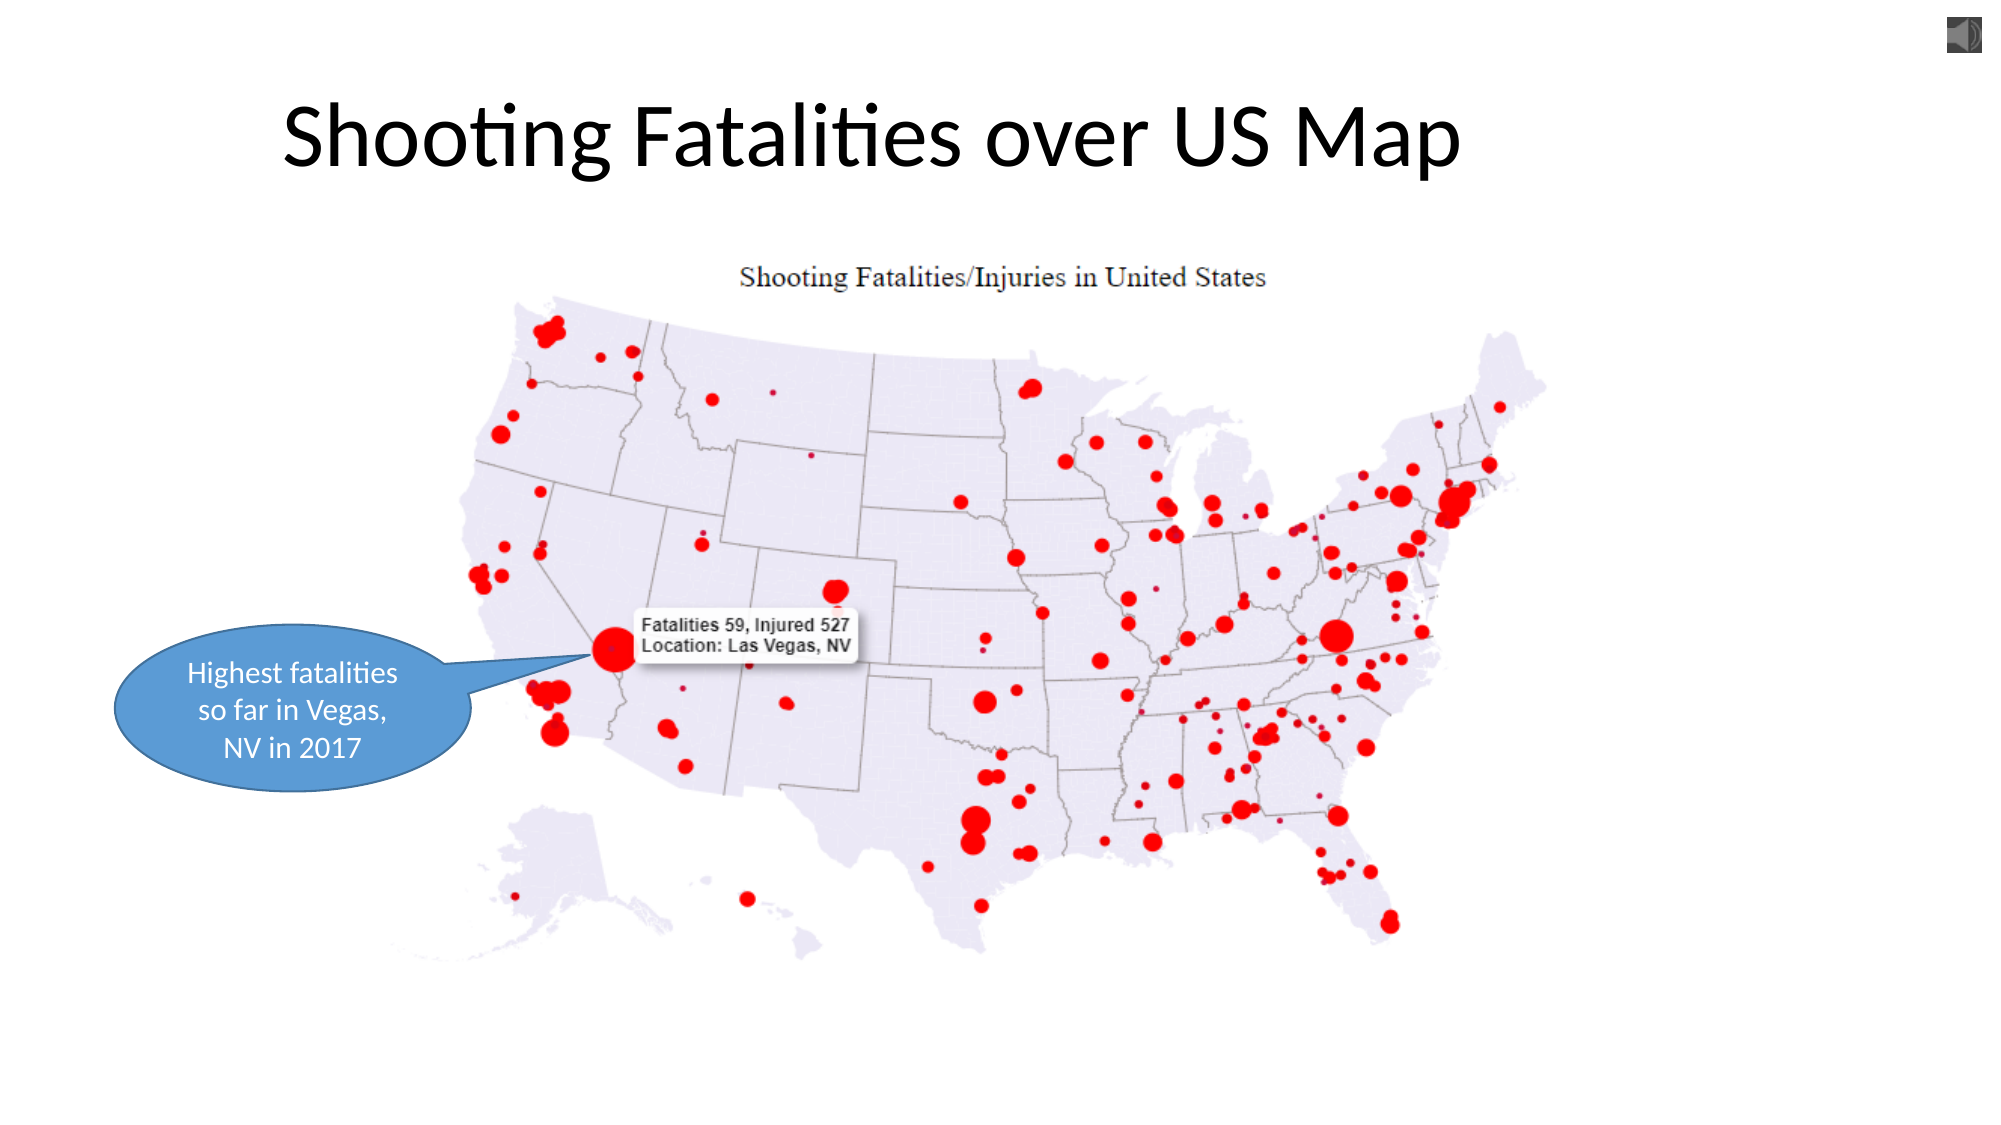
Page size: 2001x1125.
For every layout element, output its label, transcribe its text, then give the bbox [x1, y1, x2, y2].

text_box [1945, 16, 1984, 55]
picture [390, 246, 1610, 1016]
text_box Highest fatalities so far in Vegas, NV in 2017 [114, 624, 385, 792]
title Shooting Fatalities over US Map [267, 27, 1993, 246]
